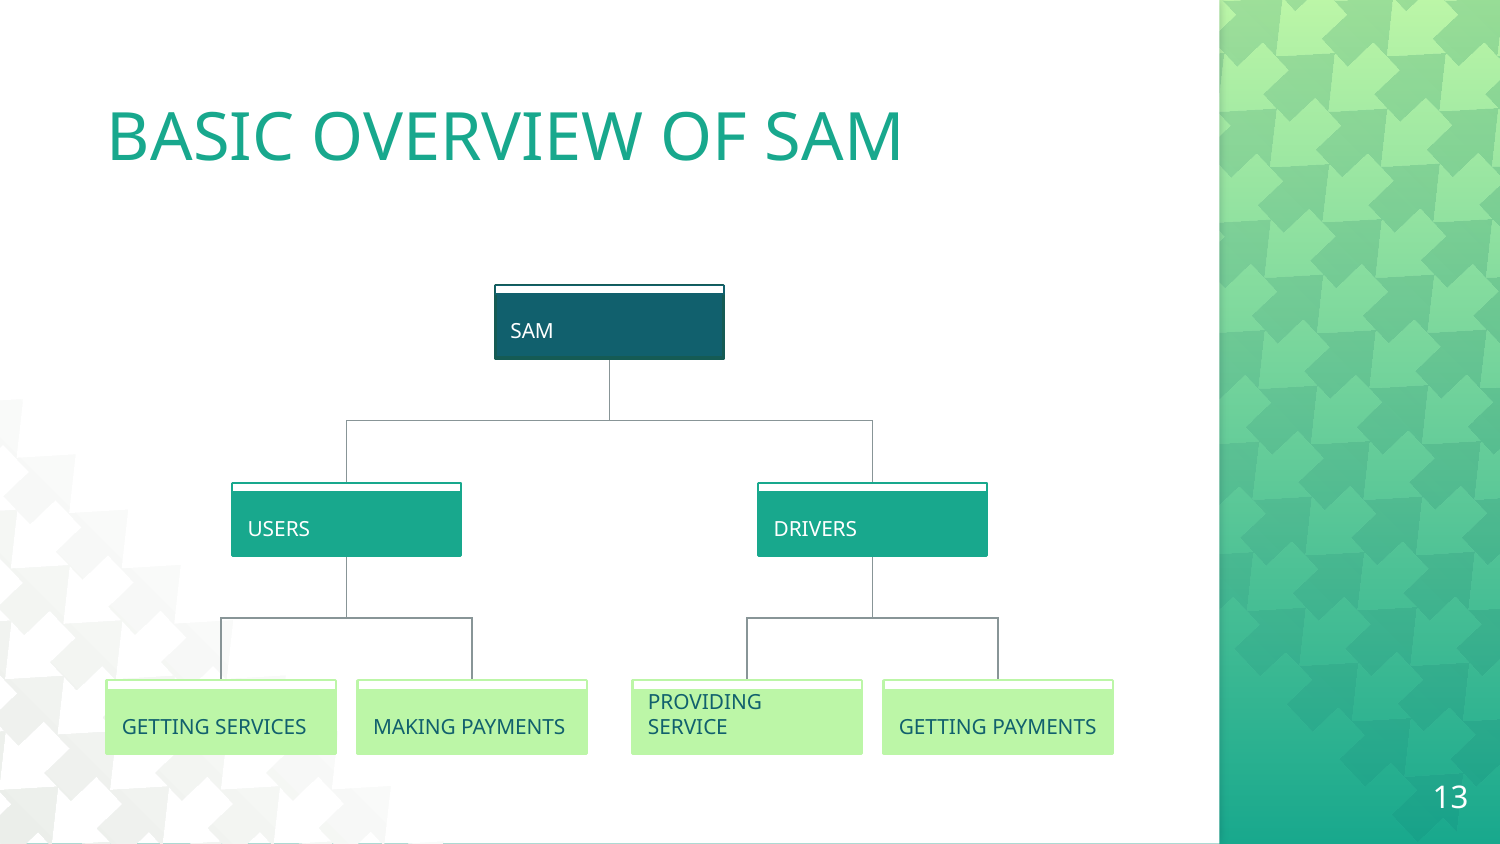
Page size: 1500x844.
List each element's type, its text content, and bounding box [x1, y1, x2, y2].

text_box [495, 285, 725, 359]
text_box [357, 680, 587, 754]
slide_number 13 [1378, 766, 1469, 832]
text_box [106, 680, 336, 754]
title BASIC OVERVIEW OF SAM [106, 103, 1113, 175]
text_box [877, 555, 999, 682]
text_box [883, 680, 1113, 754]
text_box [632, 680, 862, 754]
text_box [678, 288, 804, 553]
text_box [351, 555, 473, 682]
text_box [221, 555, 347, 682]
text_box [747, 555, 873, 682]
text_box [758, 482, 988, 556]
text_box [232, 482, 462, 556]
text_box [415, 288, 541, 553]
